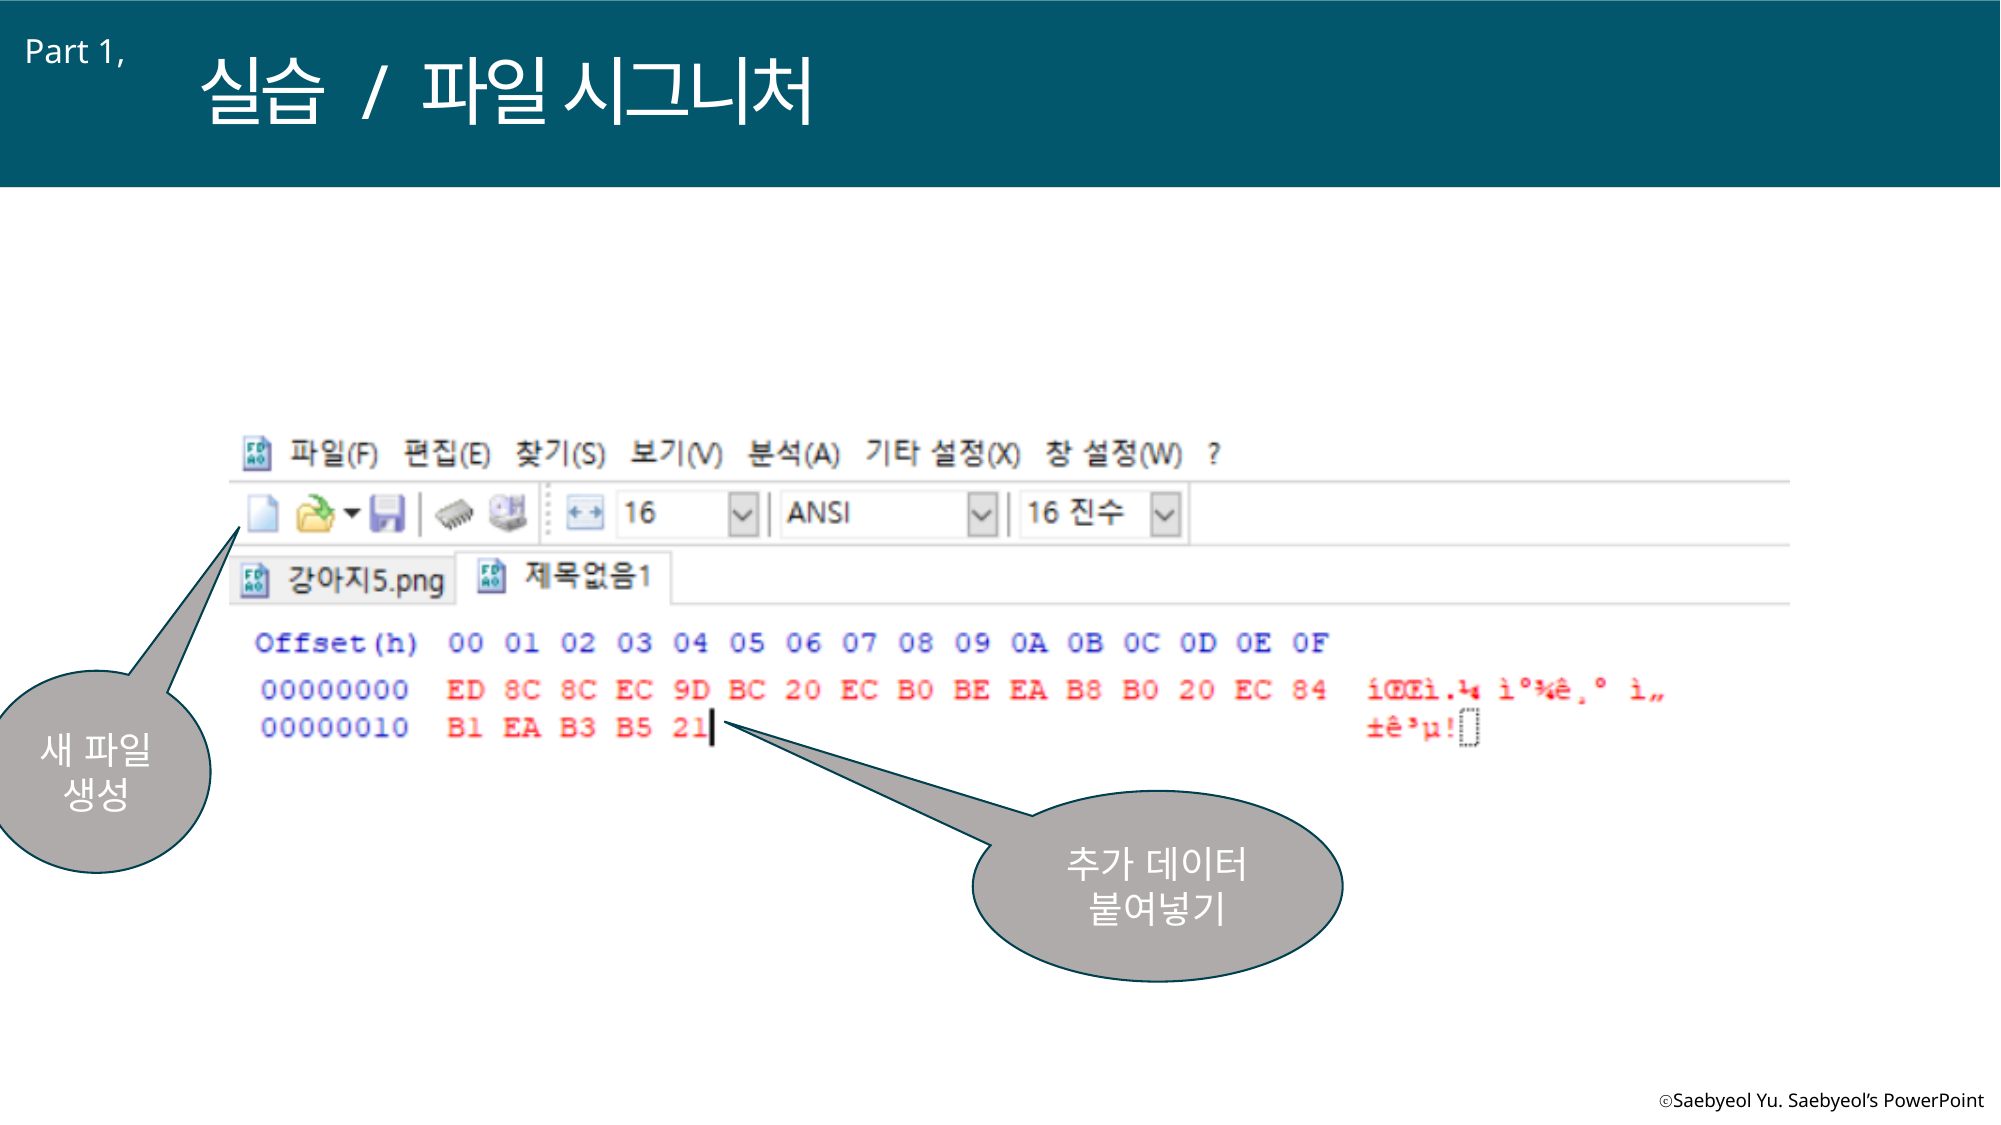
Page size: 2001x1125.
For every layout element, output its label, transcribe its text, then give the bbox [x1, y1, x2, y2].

text_box [0, 0, 2000, 187]
text_box Part 1, [9, 22, 149, 78]
picture [229, 415, 1790, 887]
picture [755, 733, 1341, 887]
text_box 실습 / 파일 시그니처 [182, 36, 834, 142]
text_box 추가 데이터 붙여넣기 [971, 887, 1344, 983]
text_box 새 파일 생성 [0, 539, 229, 874]
